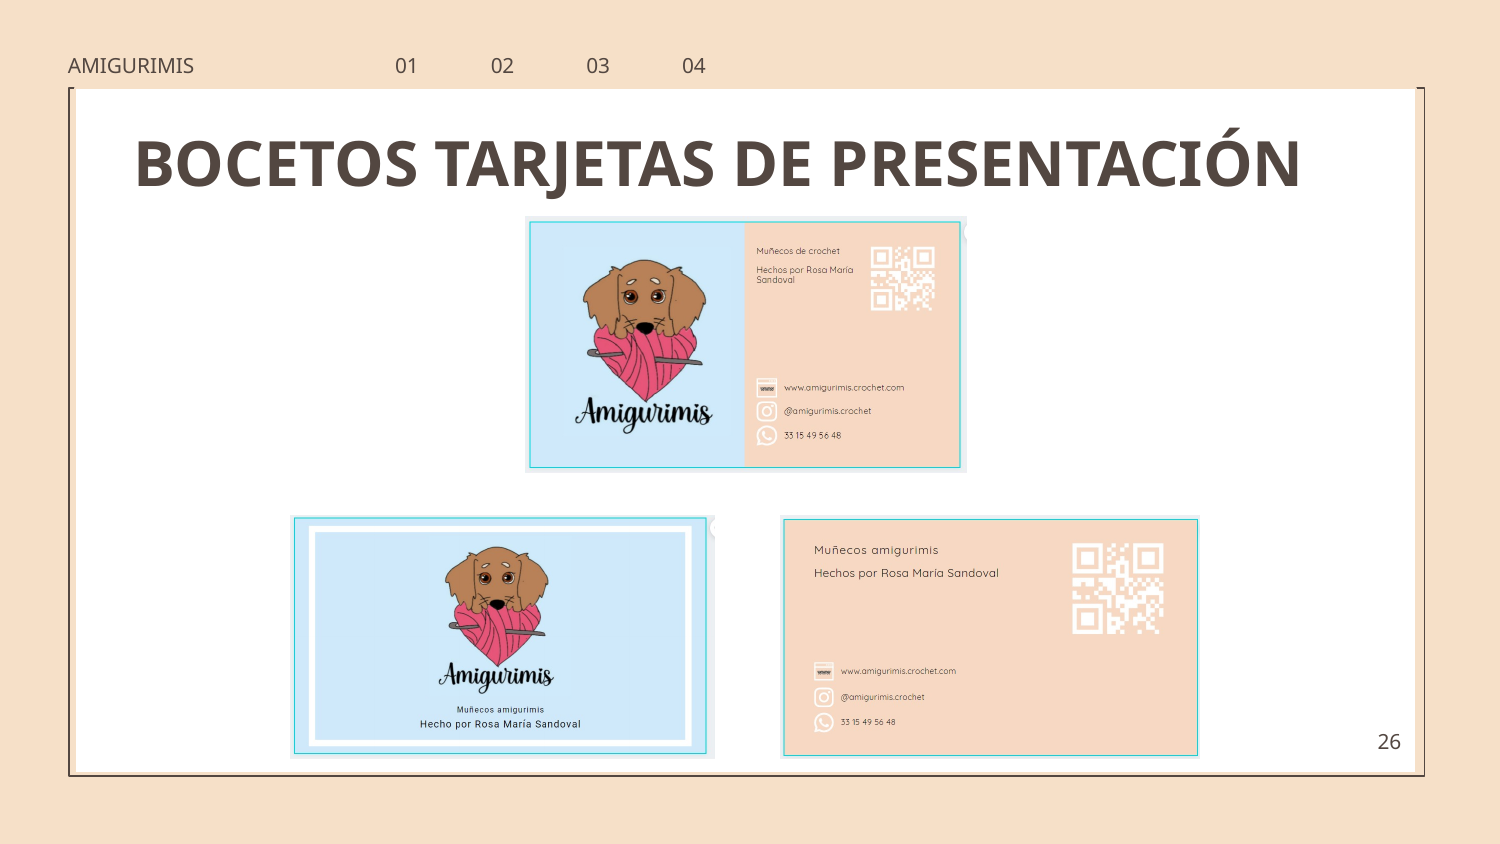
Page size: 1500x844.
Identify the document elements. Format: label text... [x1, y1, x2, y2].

text_box [75, 87, 1417, 773]
text_box AMIGURIMIS [67, 52, 264, 78]
text_box 03 [584, 52, 612, 78]
picture [780, 514, 1200, 759]
title BOCETOS TARJETAS DE PRESENTACIÓN [118, 113, 1382, 208]
picture [289, 514, 716, 759]
text_box 01 [392, 52, 421, 78]
text_box 04 [679, 52, 708, 78]
text_box 02 [488, 52, 517, 78]
slide_number ‹#› [1348, 727, 1431, 759]
picture [524, 215, 967, 473]
